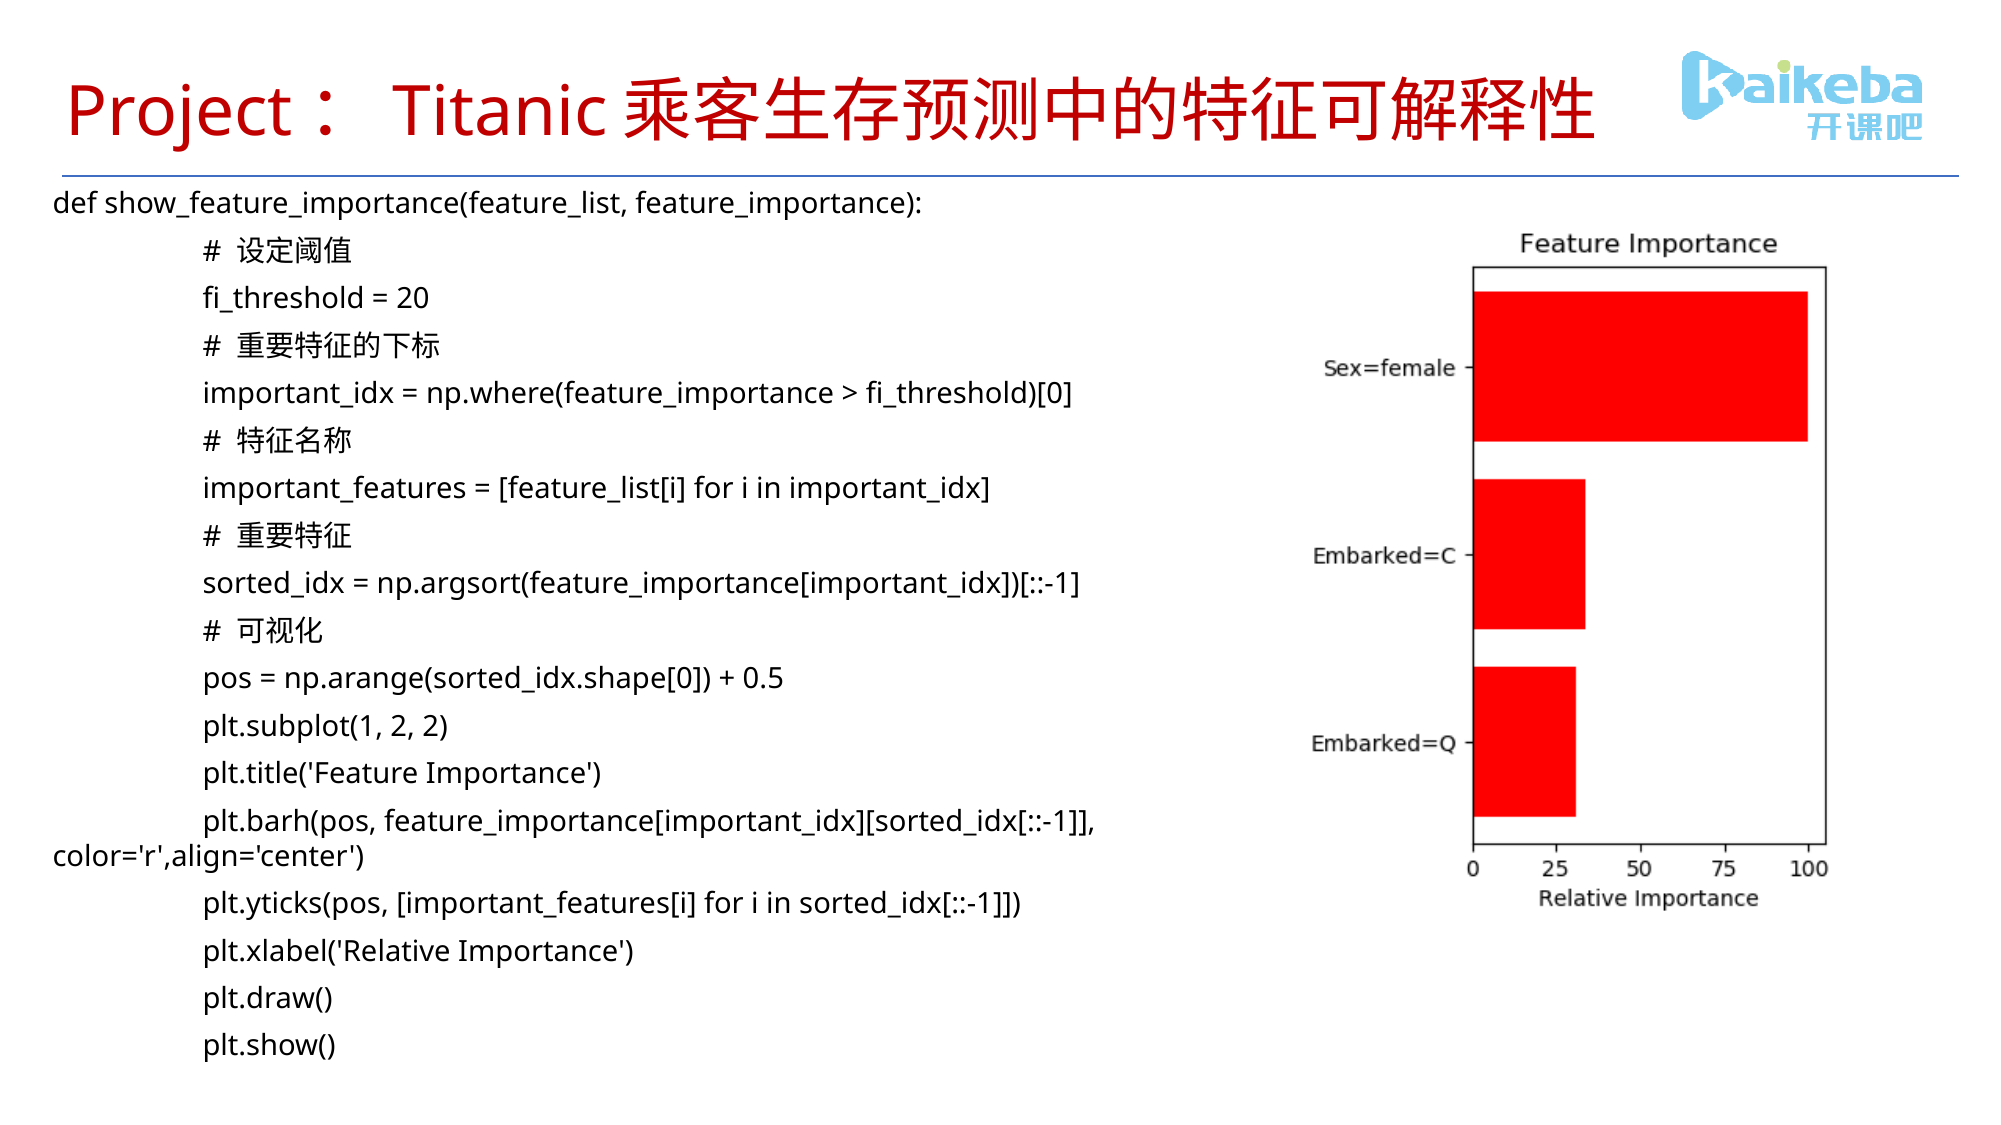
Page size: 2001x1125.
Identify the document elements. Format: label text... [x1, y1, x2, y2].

table_cell 87 [1653, 21, 1950, 167]
title Project：Titanic乘客生存预测中的特征可解释性 [57, 59, 1728, 167]
picture [1266, 223, 1863, 926]
text_box def show_feature_importance(feature_list, feature_importance): # 设定阈值 fi_threshold = 20 # 重要特征的下标 important_idx = np.where(feature_importance > fi_threshold)[0] # 特征名称 important_features = [feature_list[i] for i in important_idx] # 重要特征 sorted_idx = np.argsort(feature_importance[important_idx])[::-1] # 可视化 pos = np.arange(sorted_idx.shape[0]) + 0.5 plt.subplot(1, 2, 2) plt.title('Feature Importance') plt.barh(pos, feature_importance[important_idx][sorted_idx[::-1]], color='r',align='center') plt.yticks(pos, [important_features[i] for i in sorted_idx[::-1]]) plt.xlabel('Relative Importance') plt.draw() plt.show() [45, 177, 1307, 868]
